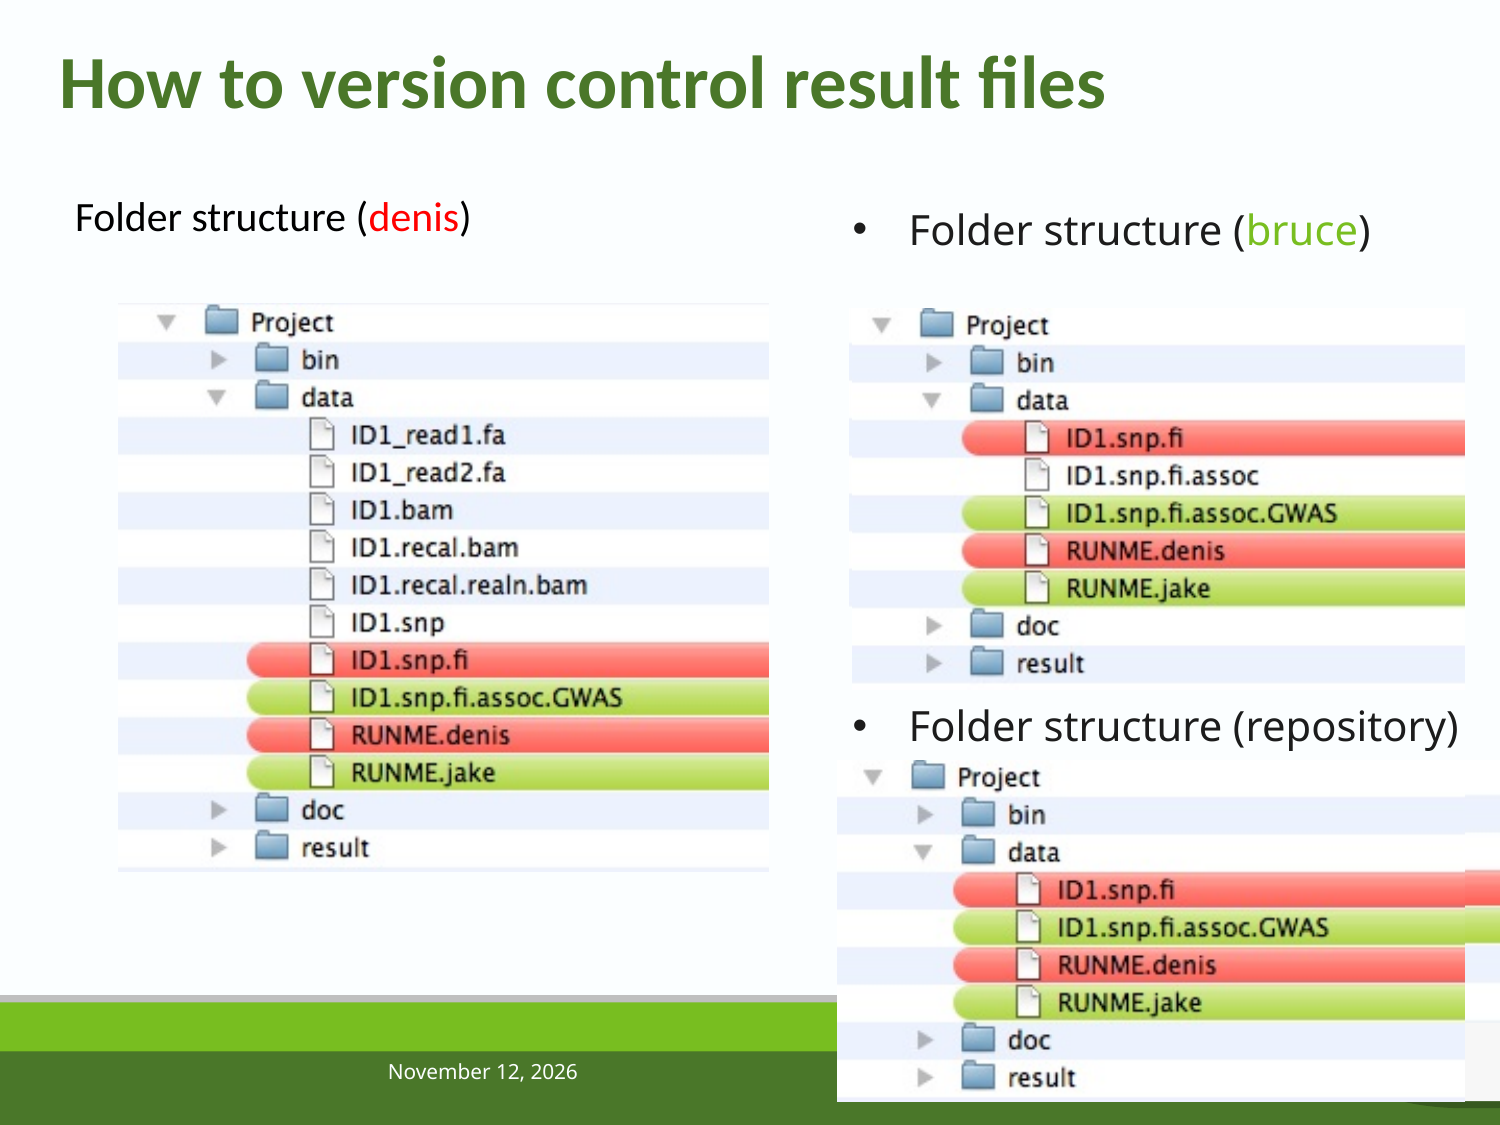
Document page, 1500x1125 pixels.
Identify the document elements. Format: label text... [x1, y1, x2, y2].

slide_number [372, 1042, 657, 1103]
text_box Folder structure (repository) [837, 692, 1500, 759]
picture [849, 308, 1465, 690]
text_box Folder structure (bruce) [837, 195, 1442, 304]
title How to version control result files [58, 44, 1448, 186]
picture [837, 760, 1500, 1103]
picture [118, 302, 769, 873]
list Folder structure (denis) [74, 195, 680, 304]
